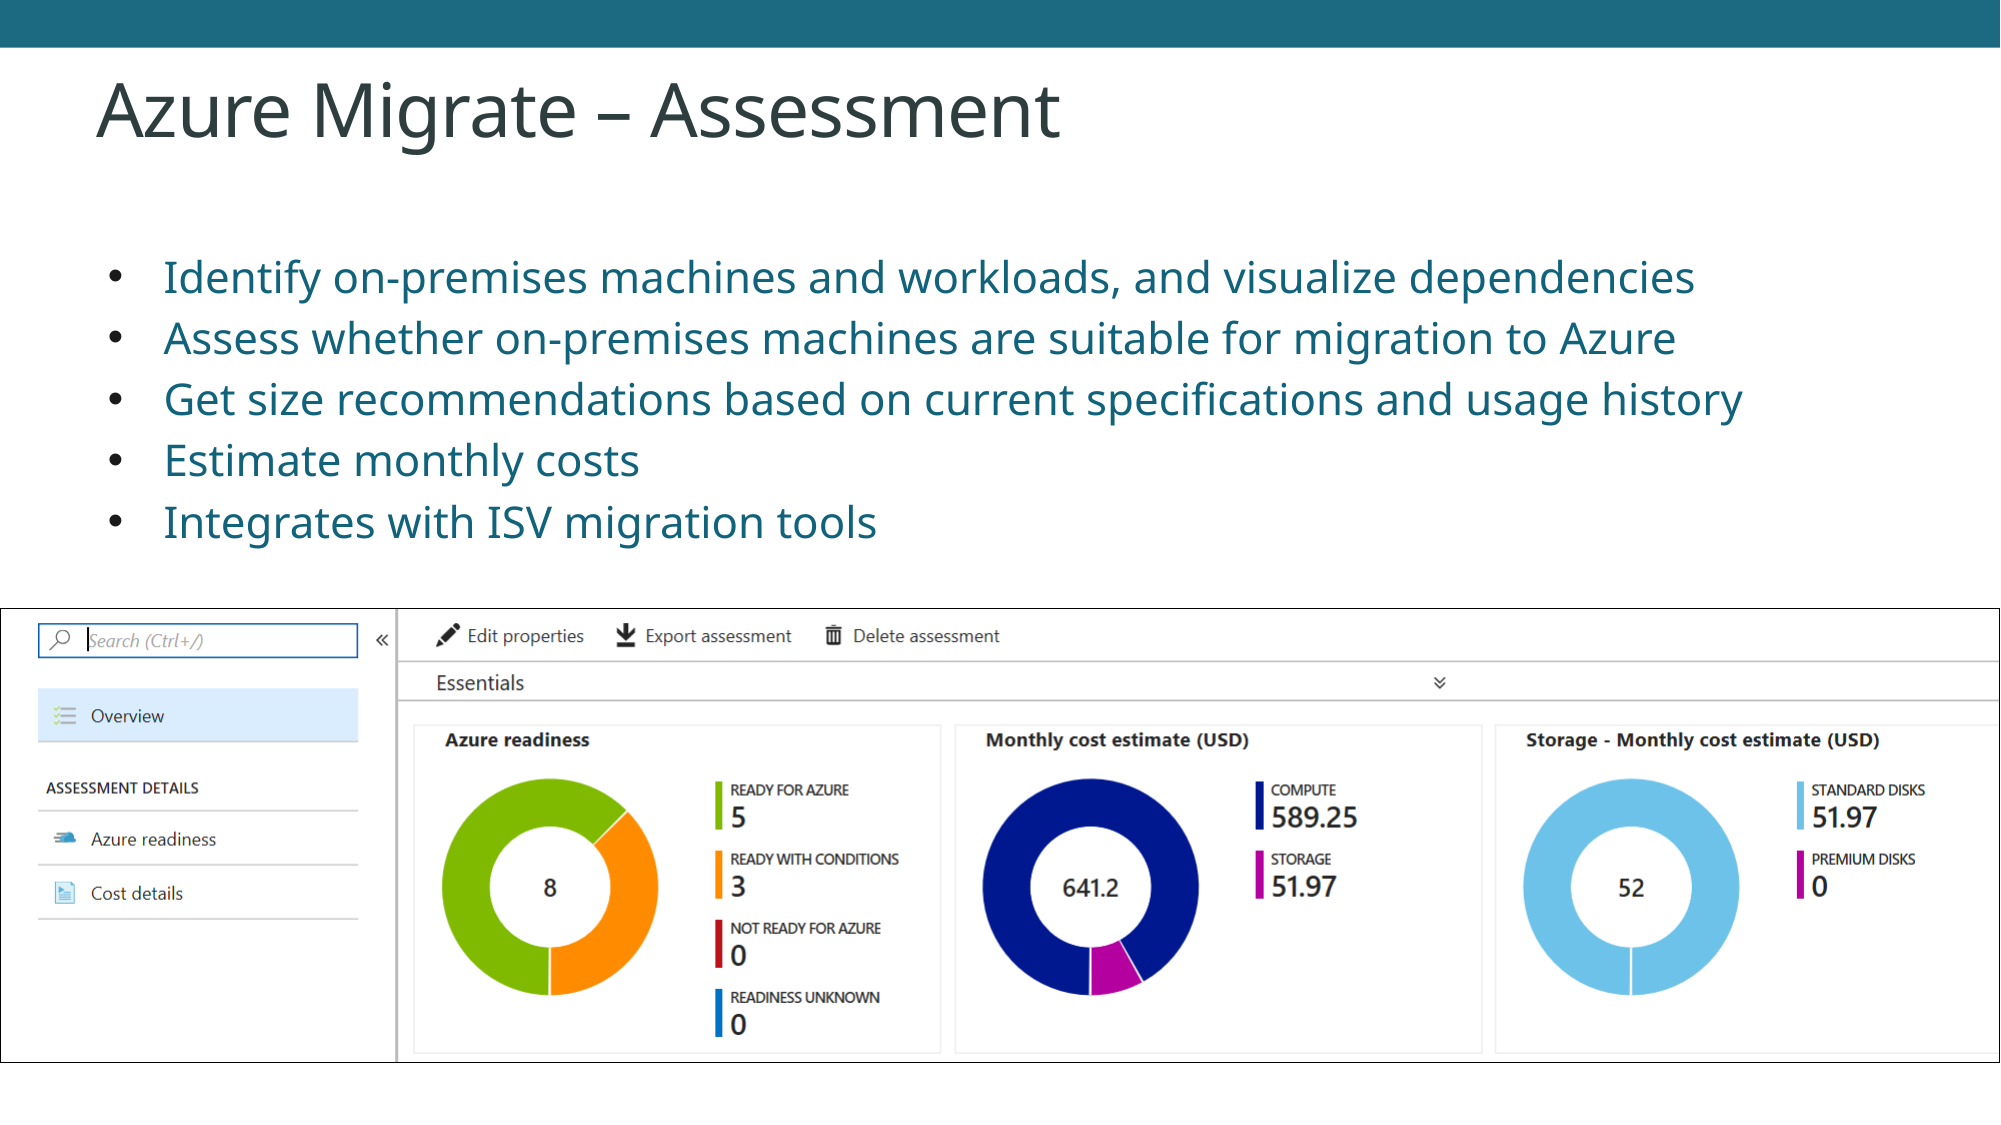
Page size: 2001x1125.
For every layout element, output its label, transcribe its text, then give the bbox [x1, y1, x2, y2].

picture [0, 607, 2000, 1063]
title Azure Migrate – Assessment [96, 62, 1668, 154]
list Identify on-premises machines and workloads, and visualize dependencies Assess whether on-premises machines are suitable for migration to Azure Get size recommendations based on current specifications and usage history Estimate monthly costs Integrates with ISV migration tools [96, 237, 1926, 607]
